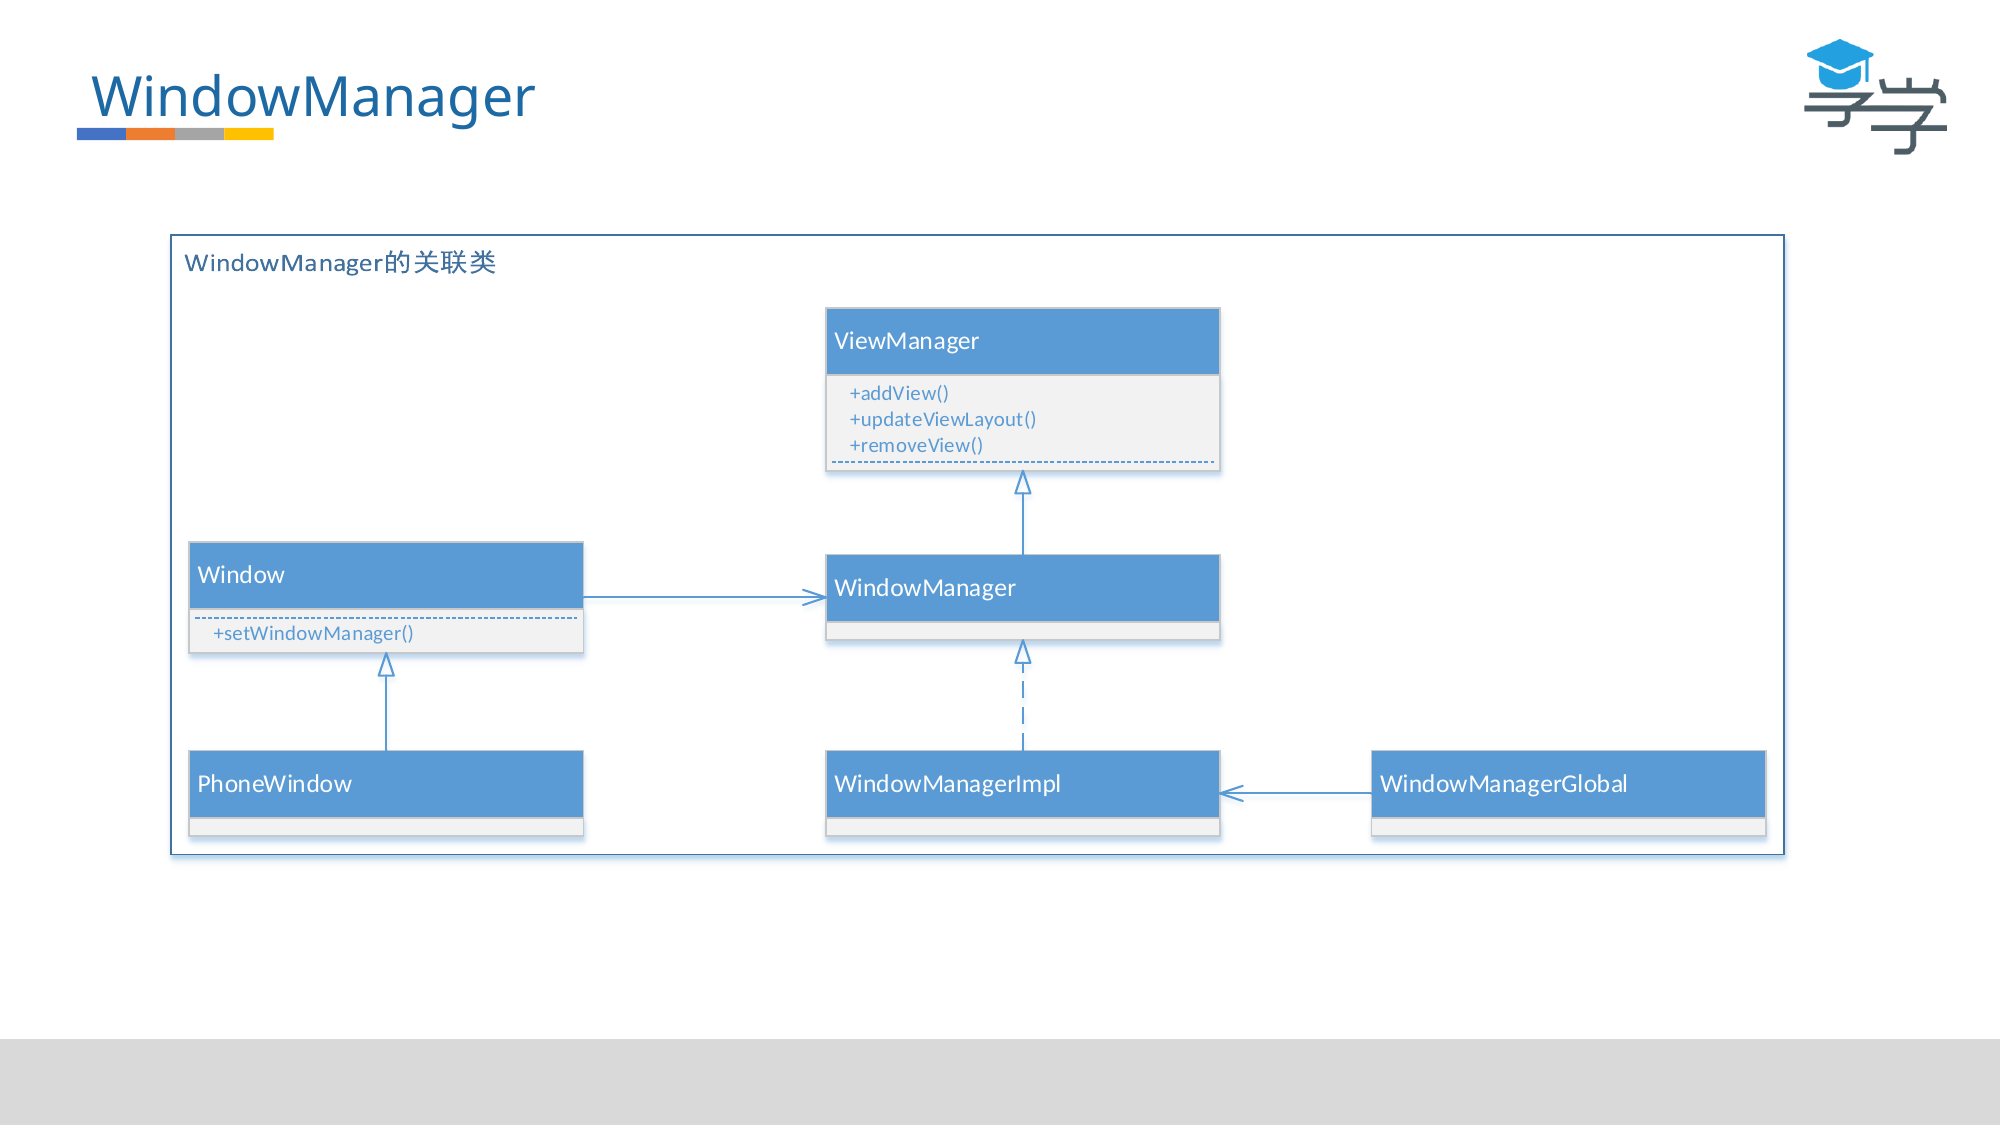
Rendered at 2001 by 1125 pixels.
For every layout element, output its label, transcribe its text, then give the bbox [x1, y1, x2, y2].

text_box WindowManager [91, 60, 781, 128]
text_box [156, 227, 1800, 877]
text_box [76, 127, 274, 141]
picture [1799, 20, 1952, 173]
